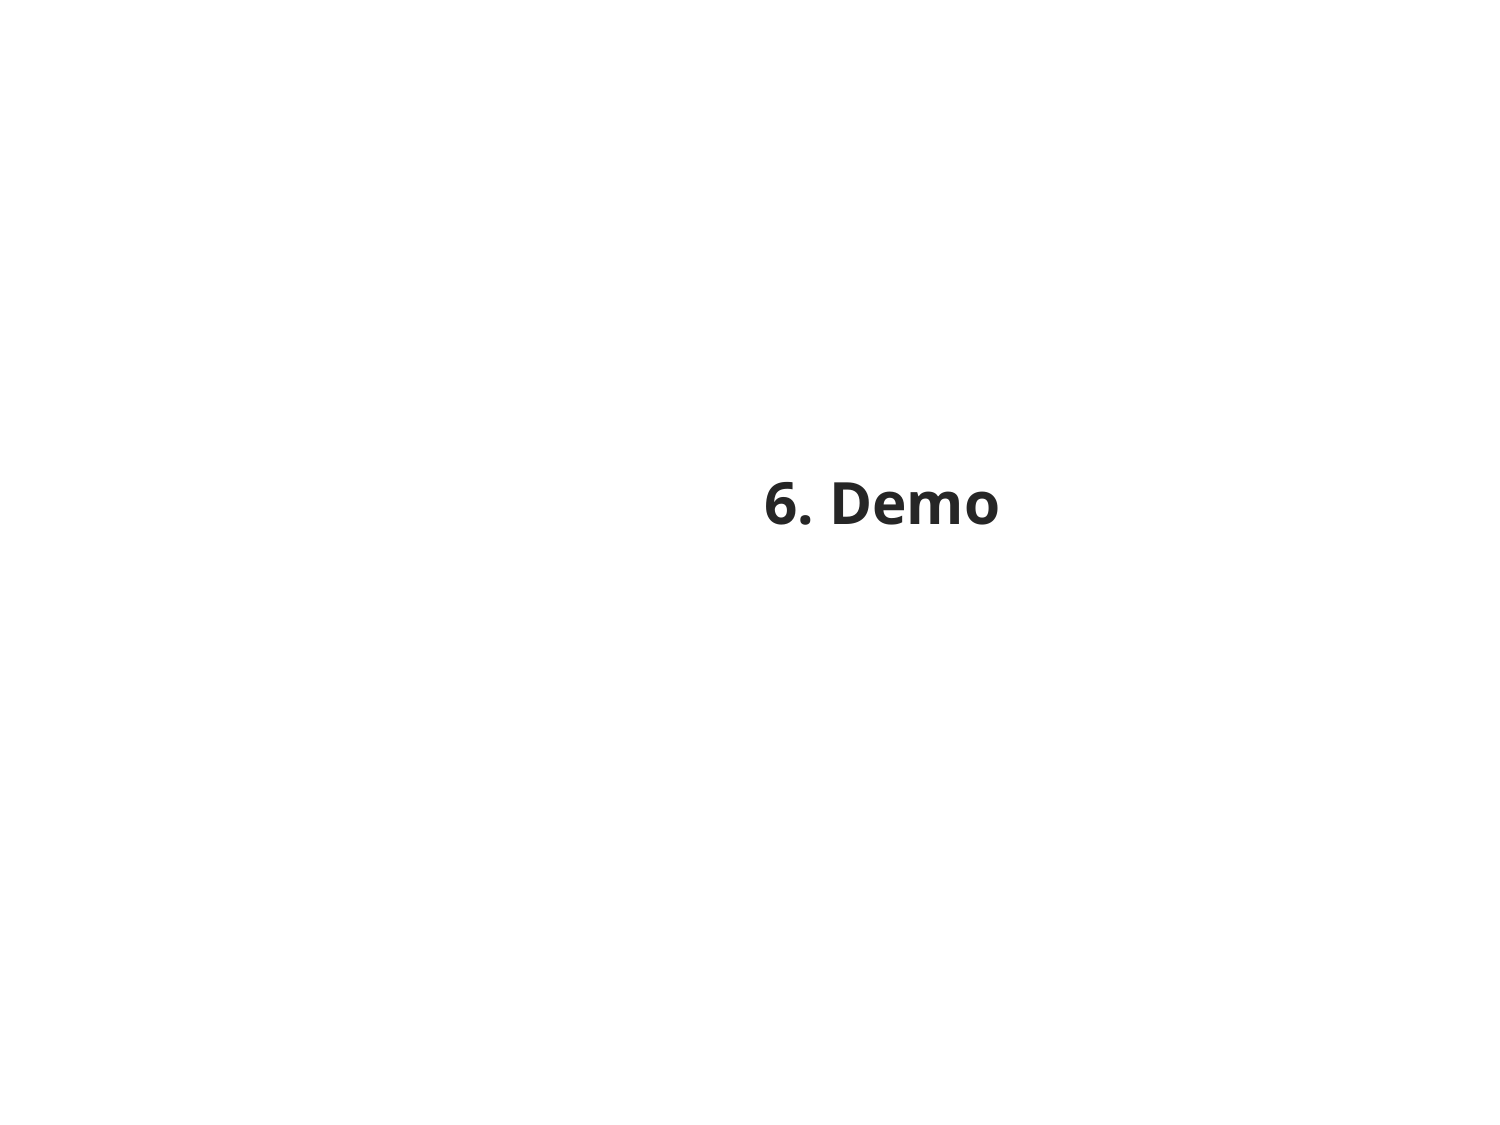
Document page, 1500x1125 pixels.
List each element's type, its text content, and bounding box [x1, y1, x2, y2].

list 6. Demo [373, 427, 1406, 575]
